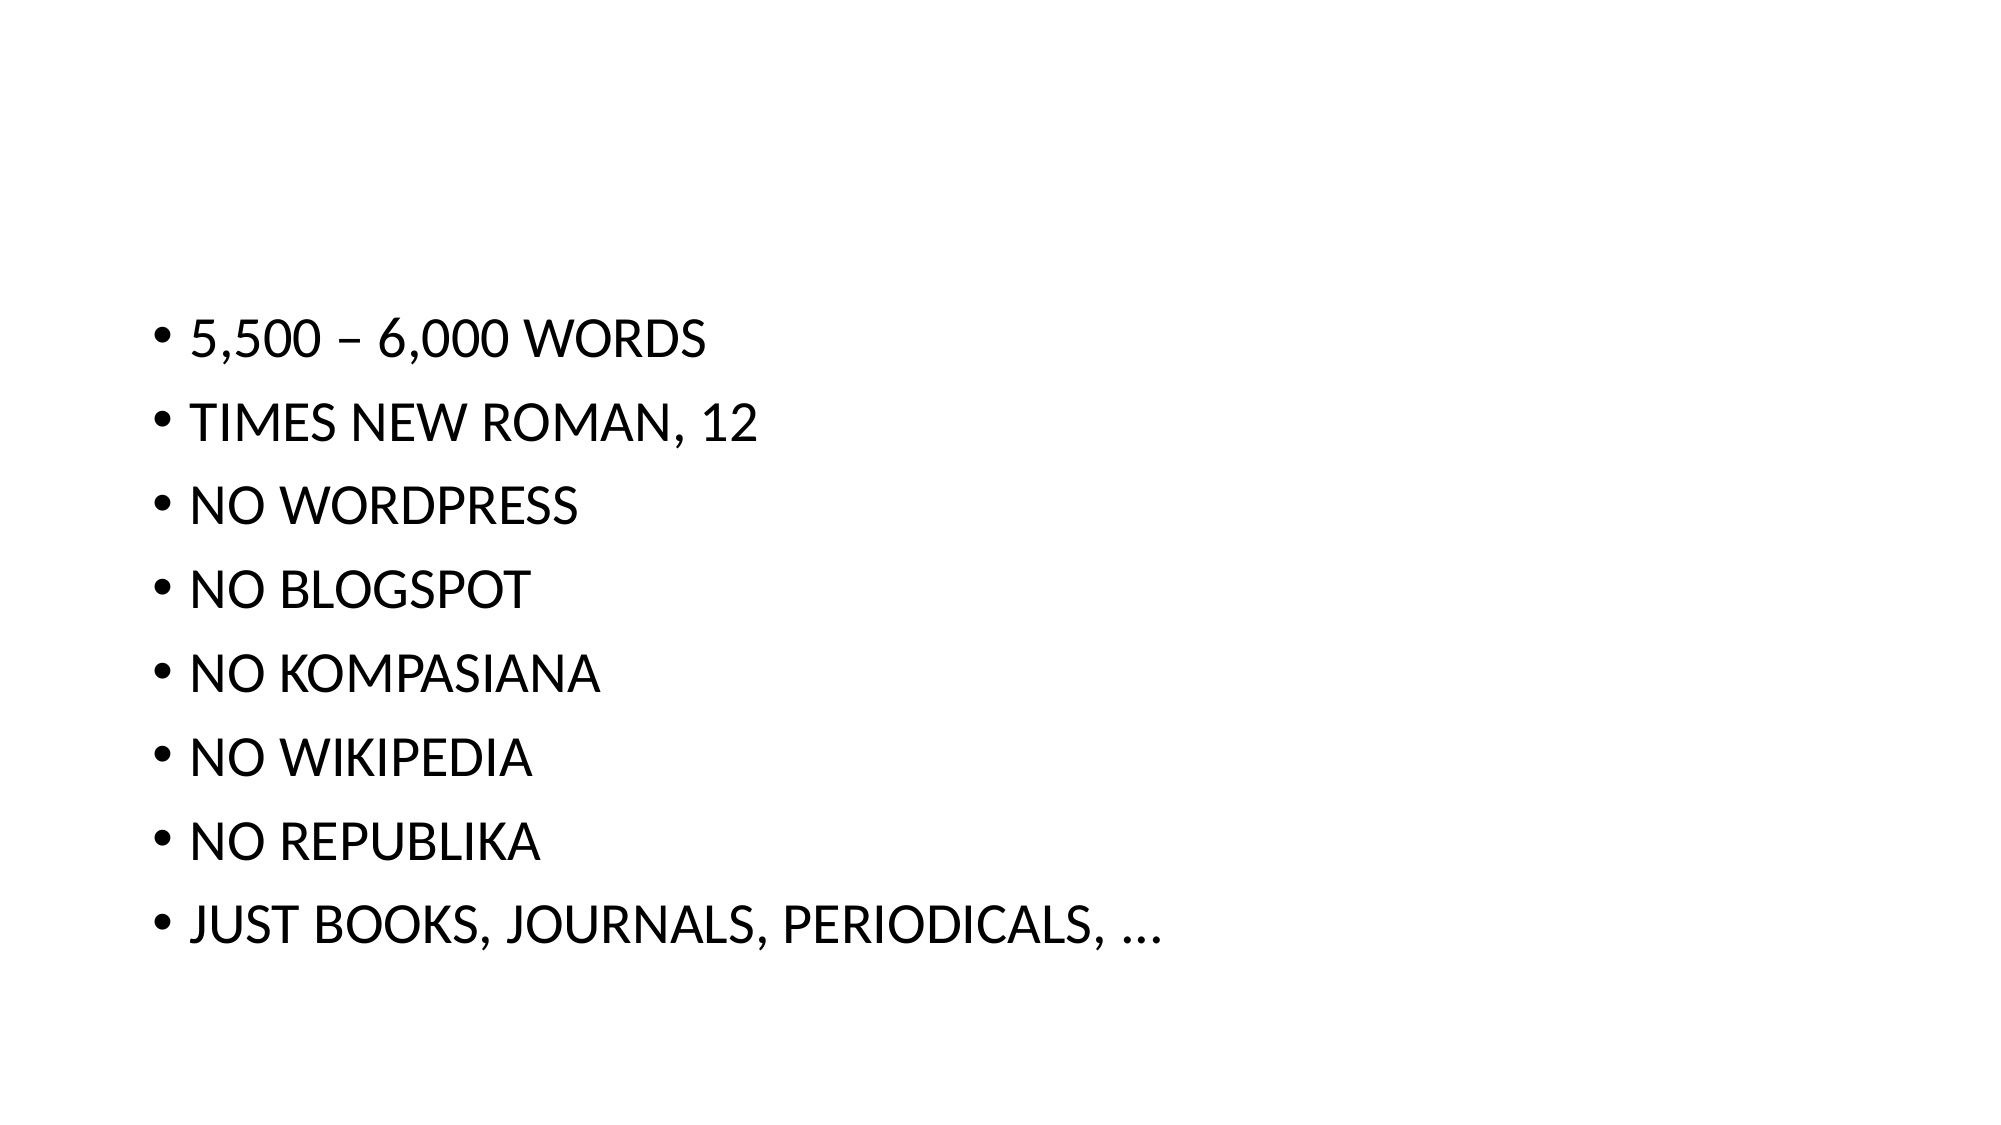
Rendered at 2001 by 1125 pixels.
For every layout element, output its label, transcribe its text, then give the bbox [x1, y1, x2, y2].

list 5,500 – 6,000 WORDS TIMES NEW ROMAN, 12 NO WORDPRESS NO BLOGSPOT NO KOMPASIANA NO WIKIPEDIA NO REPUBLIKA JUST BOOKS, JOURNALS, PERIODICALS, ... [137, 299, 1863, 1014]
